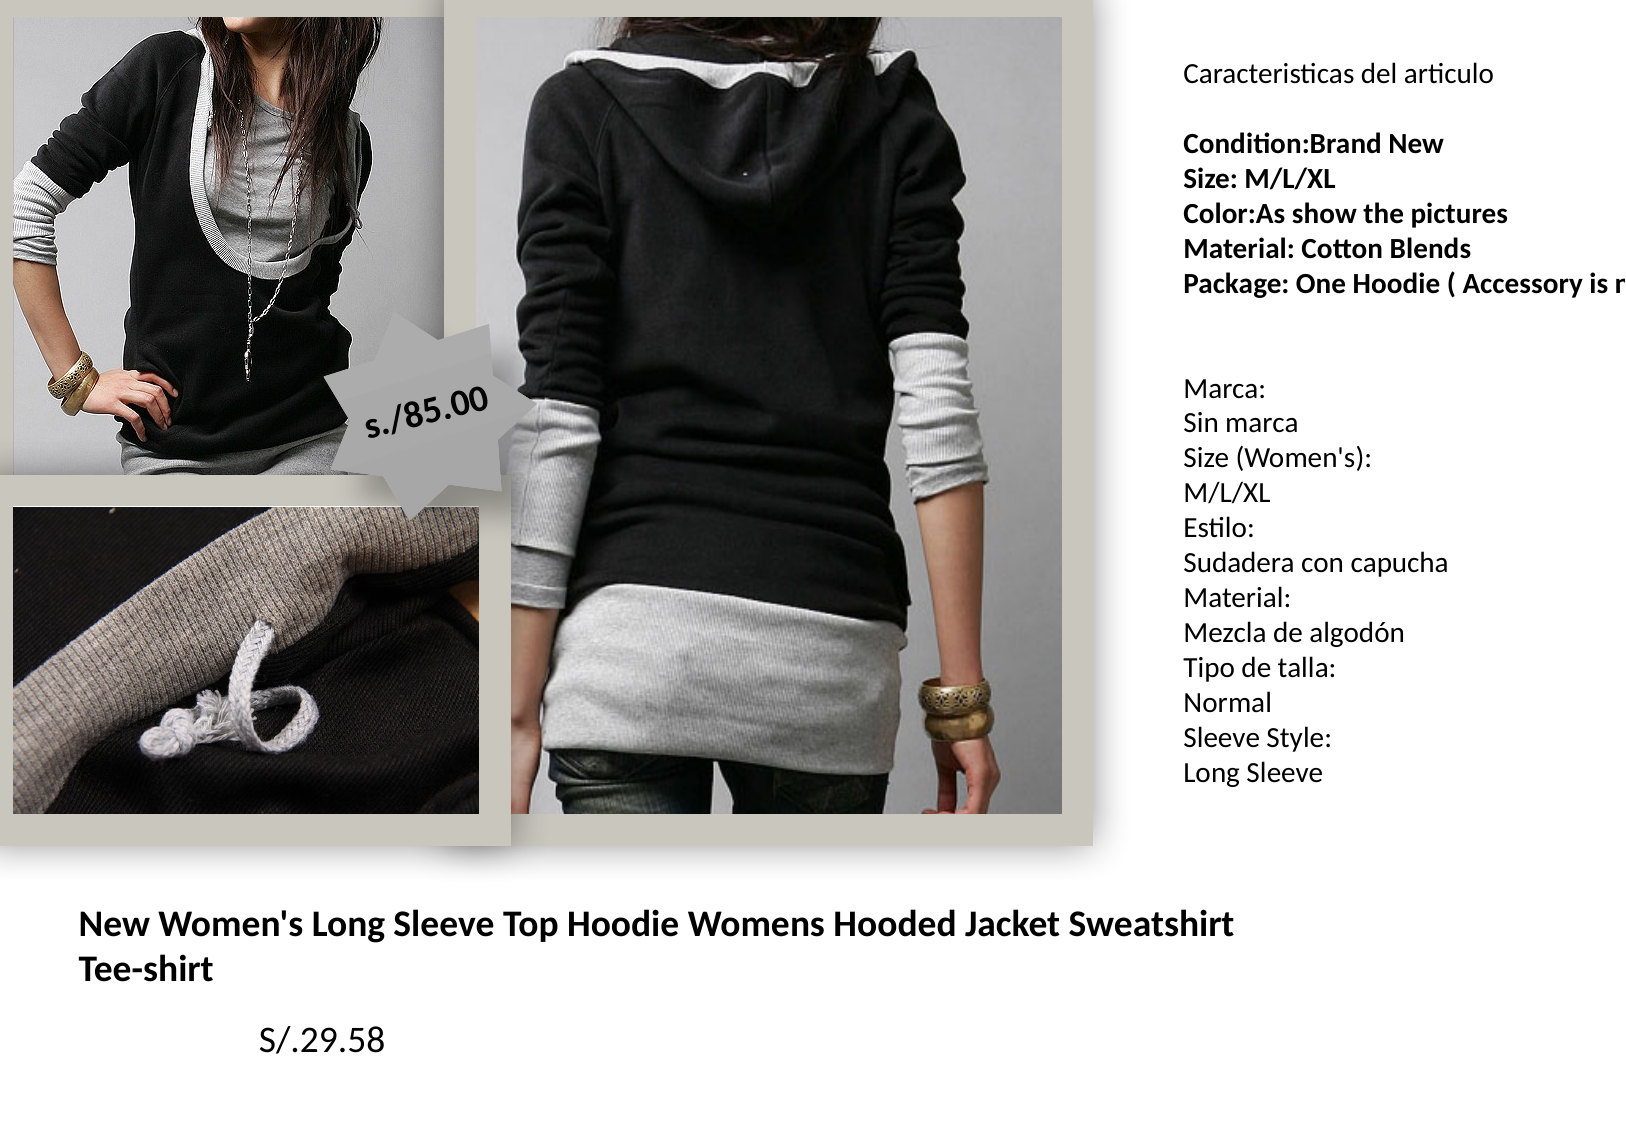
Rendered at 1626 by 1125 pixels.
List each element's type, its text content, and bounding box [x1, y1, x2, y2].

text_box New Women's Long Sleeve Top Hoodie Womens Hooded Jacket Sweatshirt Tee-shirt [63, 891, 1315, 997]
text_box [13, 16, 1063, 815]
text_box Caracteristicas del articulo Condition:Brand New Size: M/L/XL Color:As show the pictures Material: Cotton Blends Package: One Hoodie ( Accessory is not included!) Marca: Sin marca Size (Women's): M/L/XL Estilo: Sudadera con capucha Material: Mezcla de algodón Tipo de talla: Normal Sleeve Style: Long Sleeve [1168, 46, 1625, 796]
text_box S/.29.58 [243, 1007, 401, 1067]
